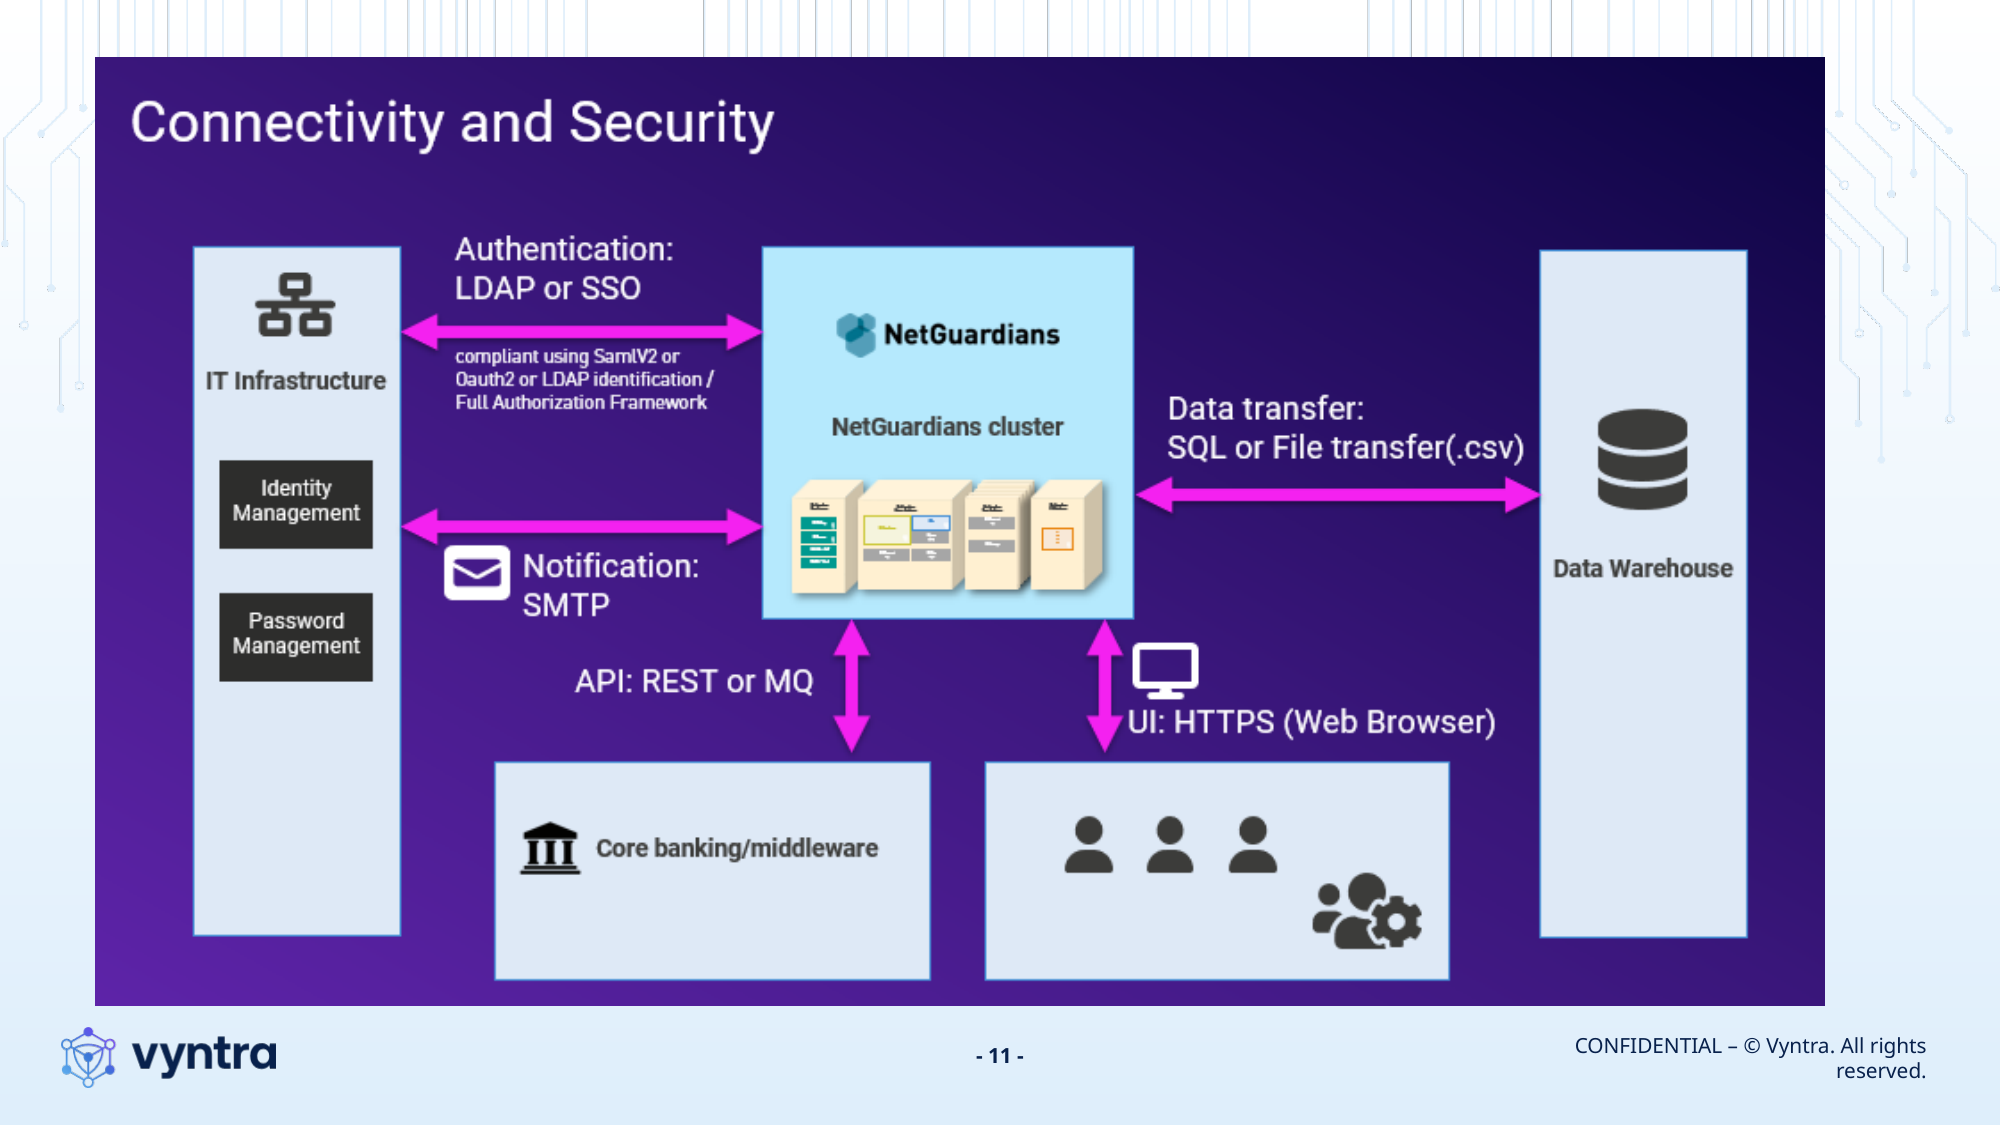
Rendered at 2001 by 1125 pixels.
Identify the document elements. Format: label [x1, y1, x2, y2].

picture [58, 1027, 279, 1088]
picture [0, 0, 2000, 1006]
